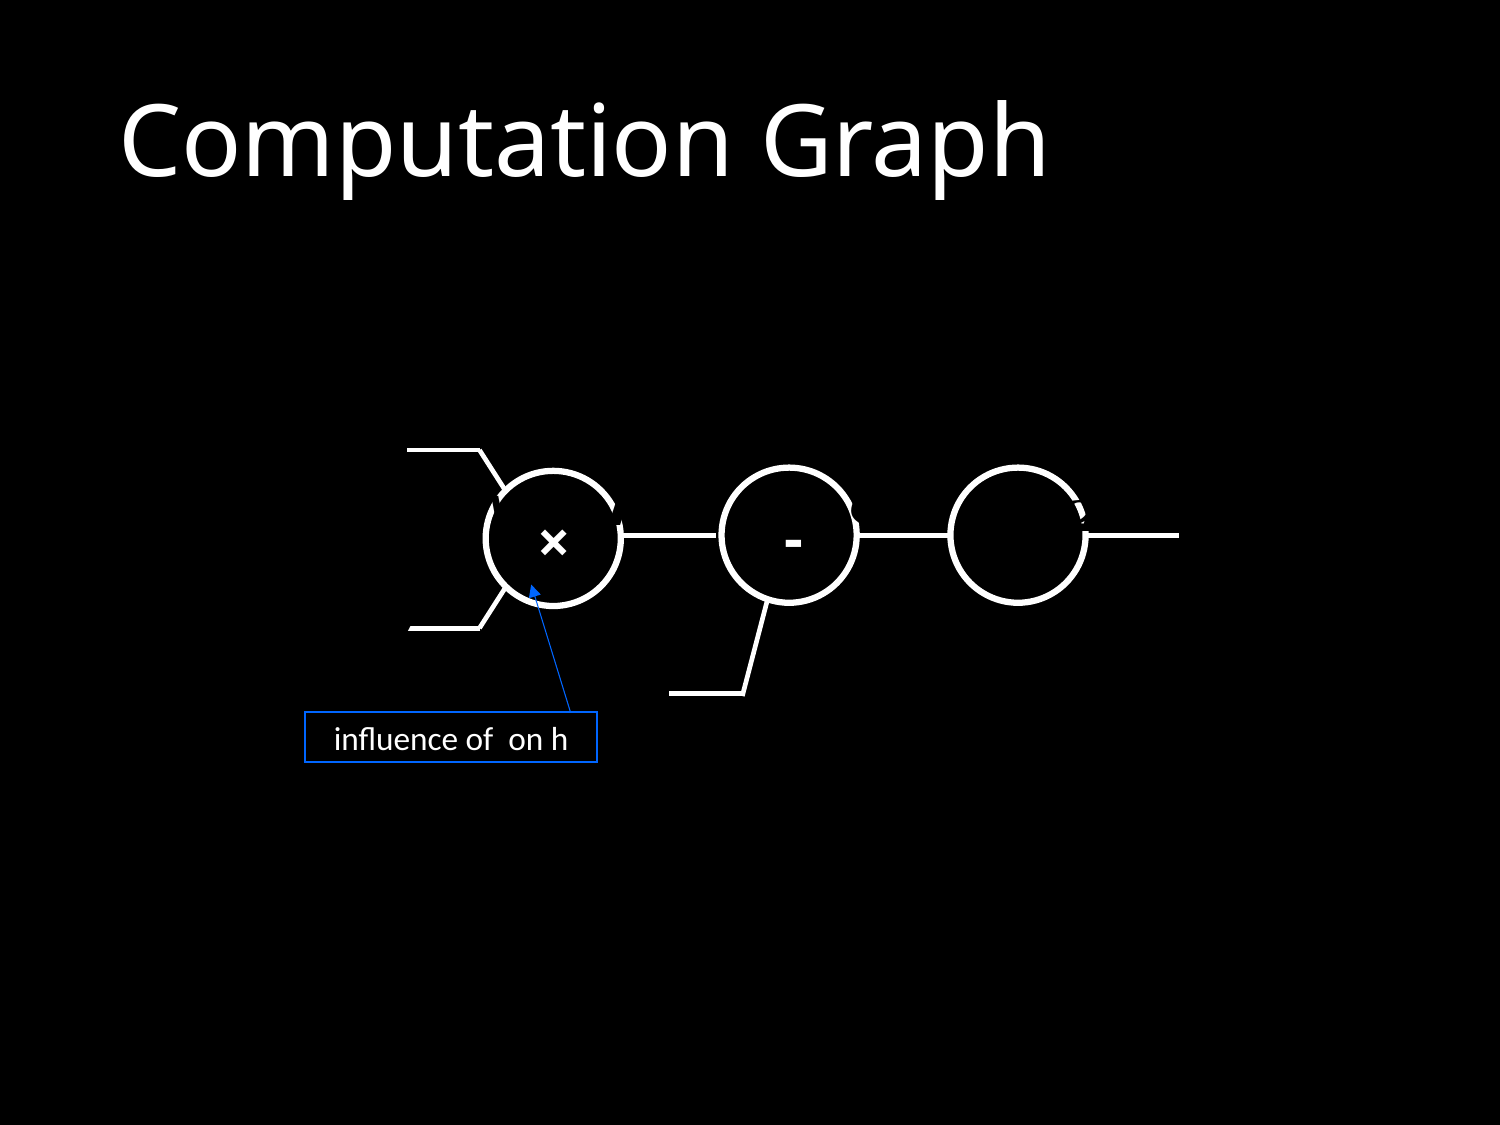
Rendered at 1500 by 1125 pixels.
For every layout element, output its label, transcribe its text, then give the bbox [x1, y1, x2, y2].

title Computation Graph [103, 35, 1397, 253]
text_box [332, 401, 1179, 669]
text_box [742, 600, 768, 696]
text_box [305, 584, 597, 762]
